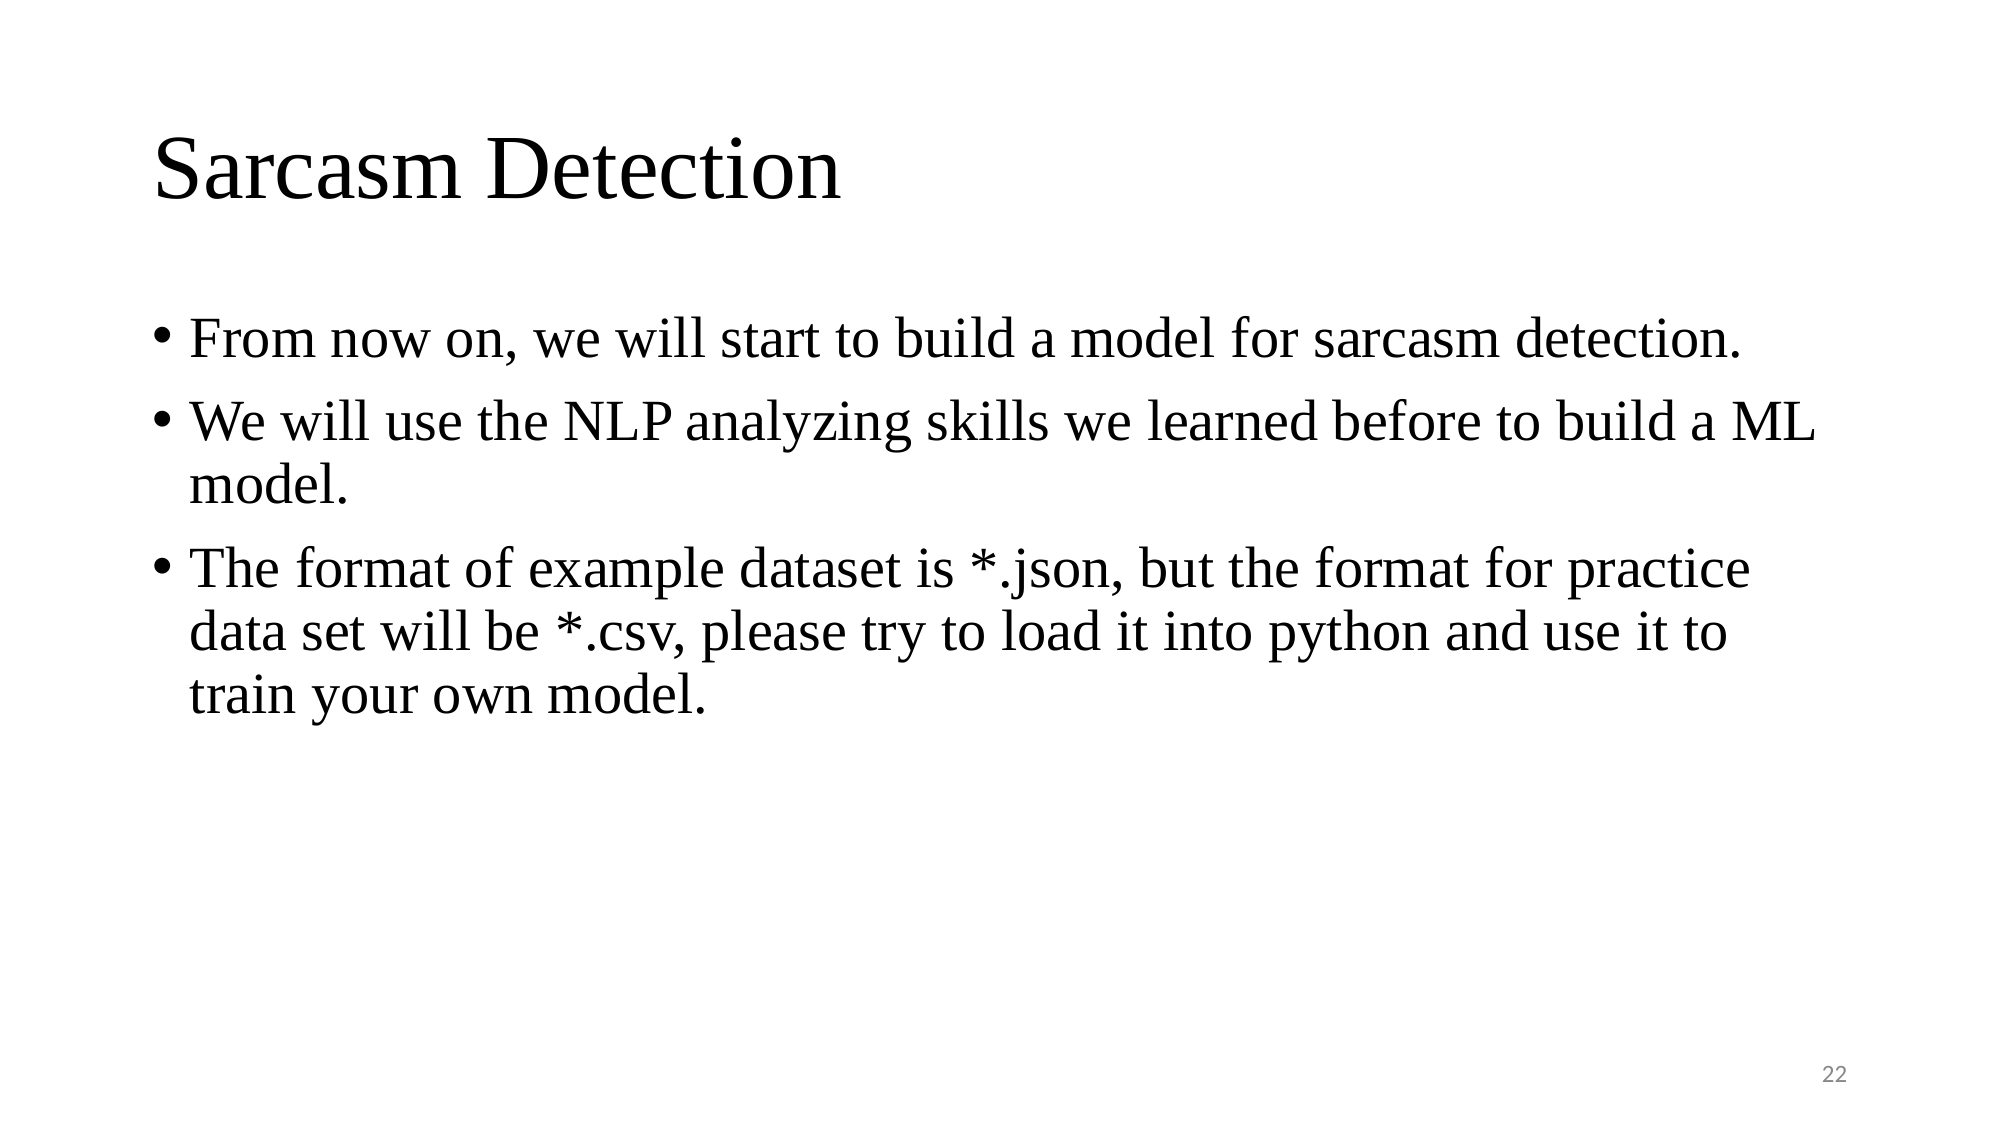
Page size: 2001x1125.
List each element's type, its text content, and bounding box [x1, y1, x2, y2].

title Sarcasm Detection [137, 59, 1863, 278]
list From now on, we will start to build a model for sarcasm detection. We will use the NLP analyzing skills we learned before to build a ML model. The format of example dataset is *.json, but the format for practice data set will be *.csv, please try to load it into python and use it to train your own model. [137, 299, 1863, 1014]
slide_number 22 [1412, 1042, 1863, 1103]
